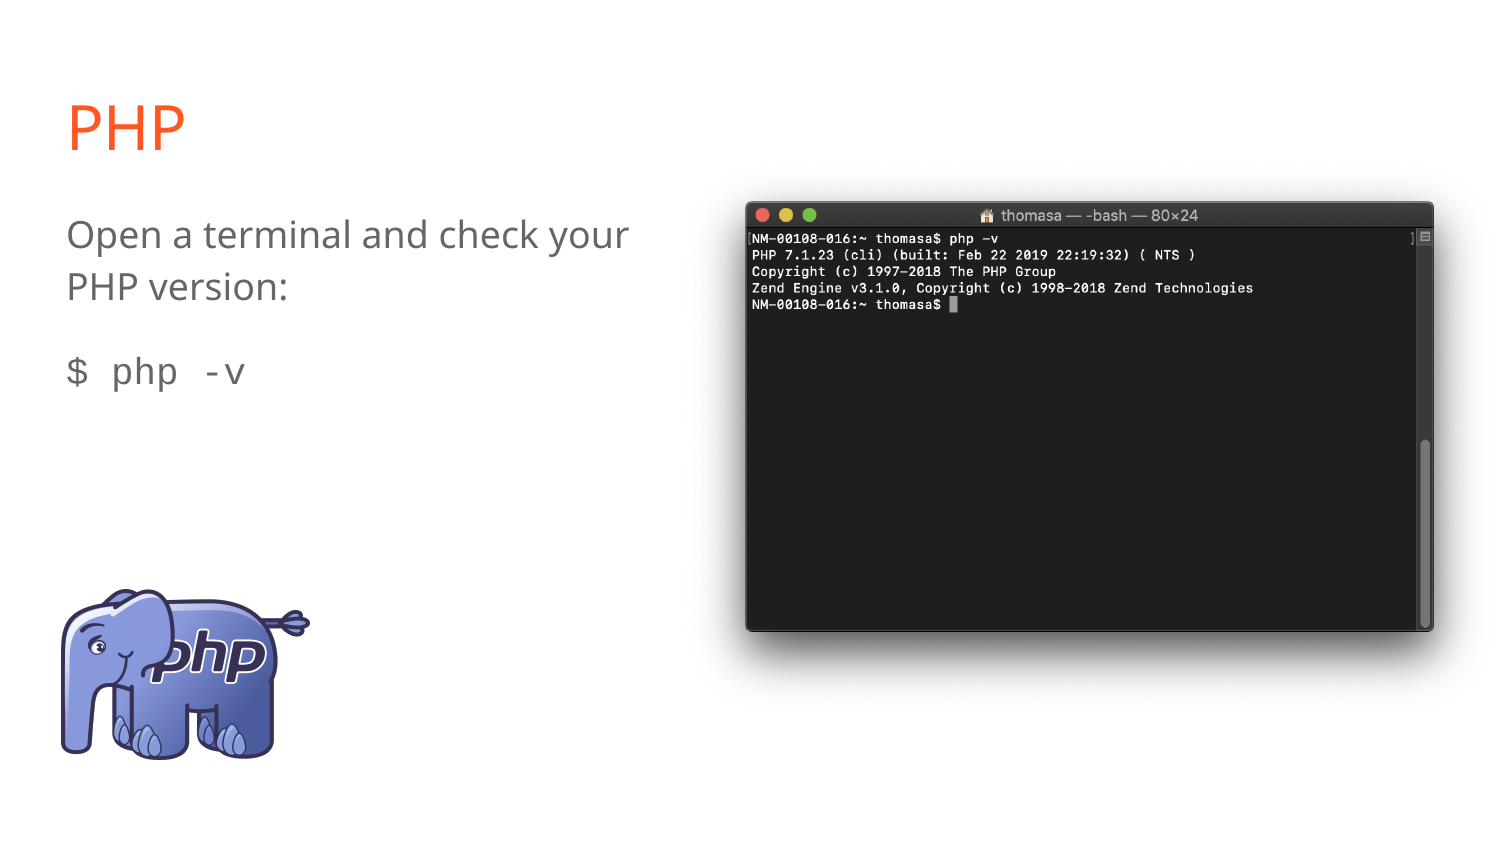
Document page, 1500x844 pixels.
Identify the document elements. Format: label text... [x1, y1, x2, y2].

list Open a terminal and check your PHP version: $ php -v [51, 189, 677, 750]
title PHP [51, 72, 1449, 167]
picture [679, 156, 1500, 718]
picture [60, 589, 310, 761]
